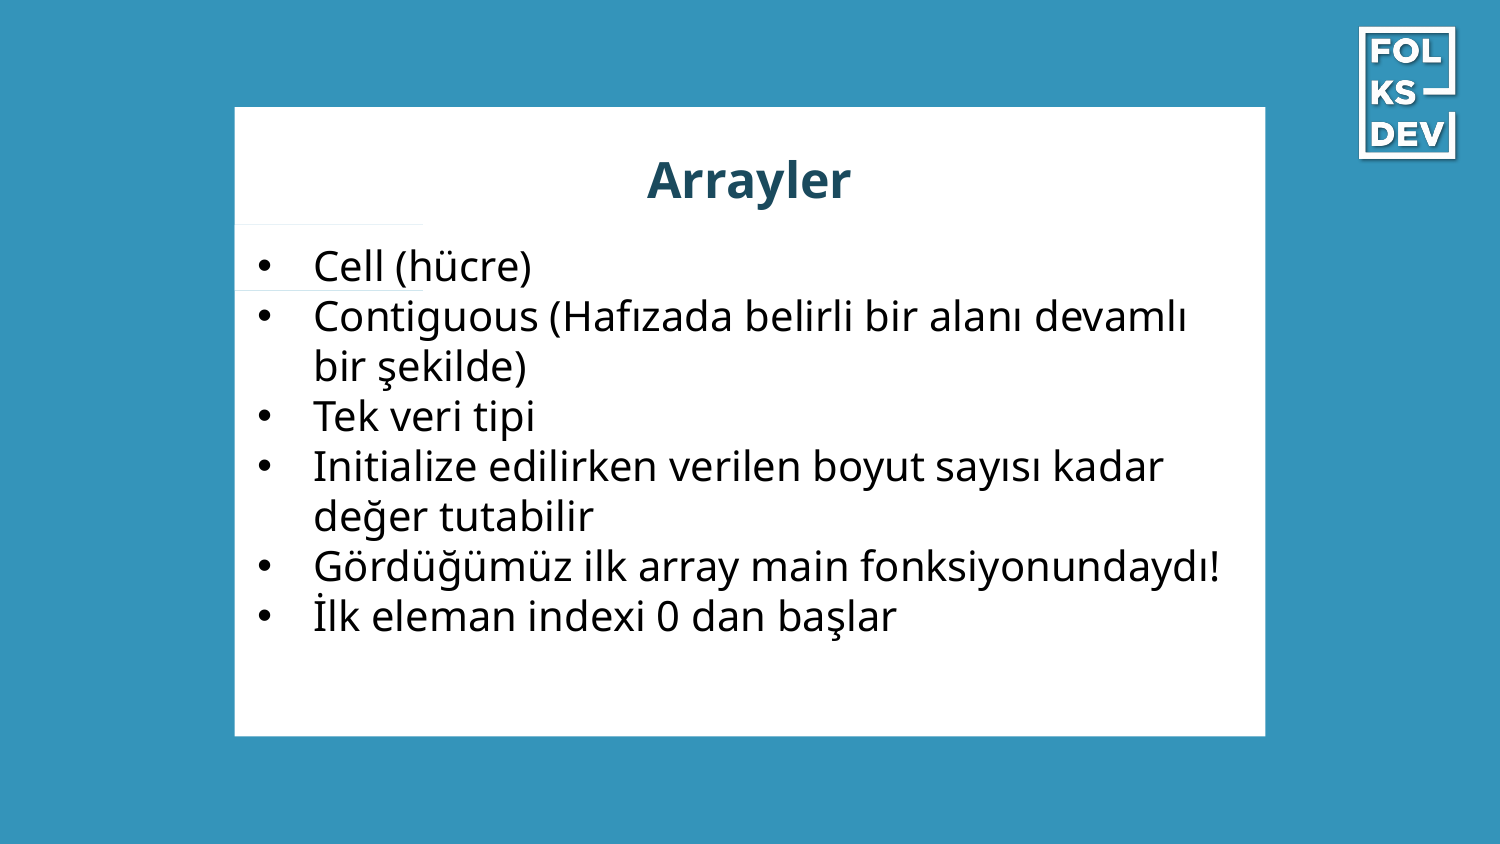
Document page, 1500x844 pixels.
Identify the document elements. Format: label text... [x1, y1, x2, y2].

text_box Cell (hücre) Contiguous (Hafızada belirli bir alanı devamlı bir şekilde) Tek veri tipi Initialize edilirken verilen boyut sayısı kadar değer tutabilir Gördüğümüz ilk array main fonksiyonundaydı! İlk eleman indexi 0 dan başlar [242, 224, 1266, 656]
title Arrayler [422, 133, 1078, 213]
text_box [234, 224, 242, 291]
picture [1313, 0, 1500, 187]
